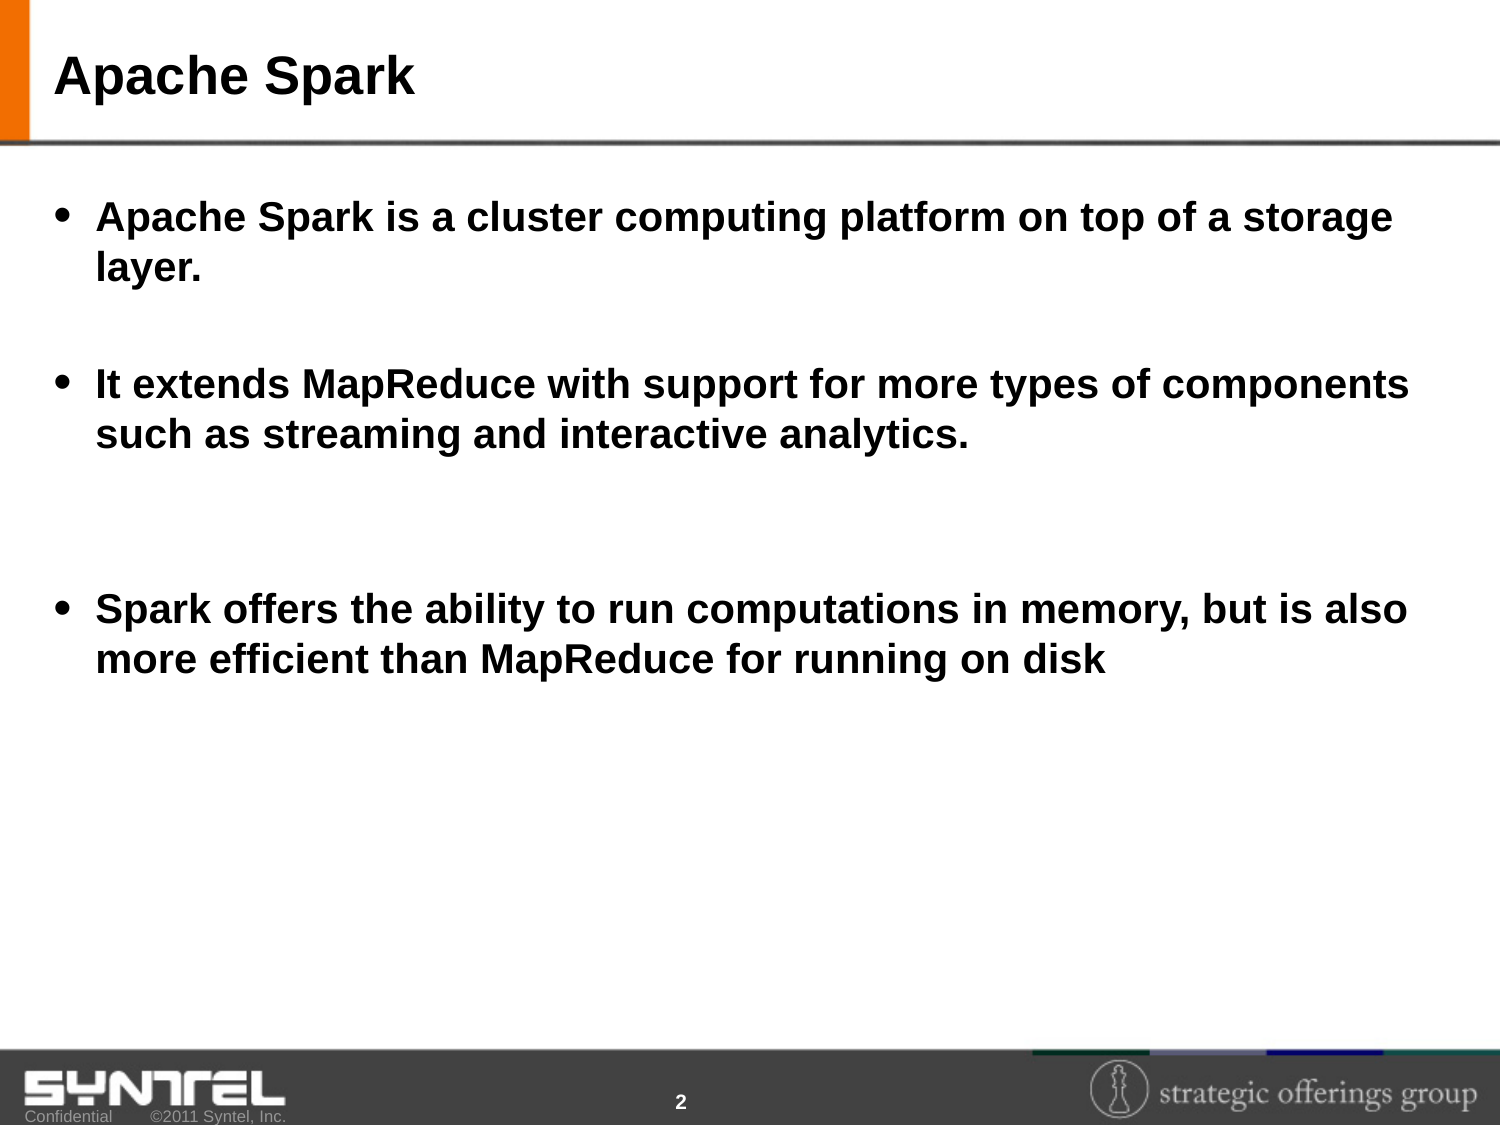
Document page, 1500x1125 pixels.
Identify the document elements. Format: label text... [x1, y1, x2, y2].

slide_number 2 [667, 1081, 833, 1125]
list Apache Spark is a cluster computing platform on top of a storage layer. It extends MapReduce with support for more types of components such as streaming and interactive analytics. Spark offers the ability to run computations in memory, but is also more efficient than MapReduce for running on disk [38, 182, 1462, 997]
title Apache Spark [38, 4, 1478, 141]
picture [0, 0, 1500, 1125]
